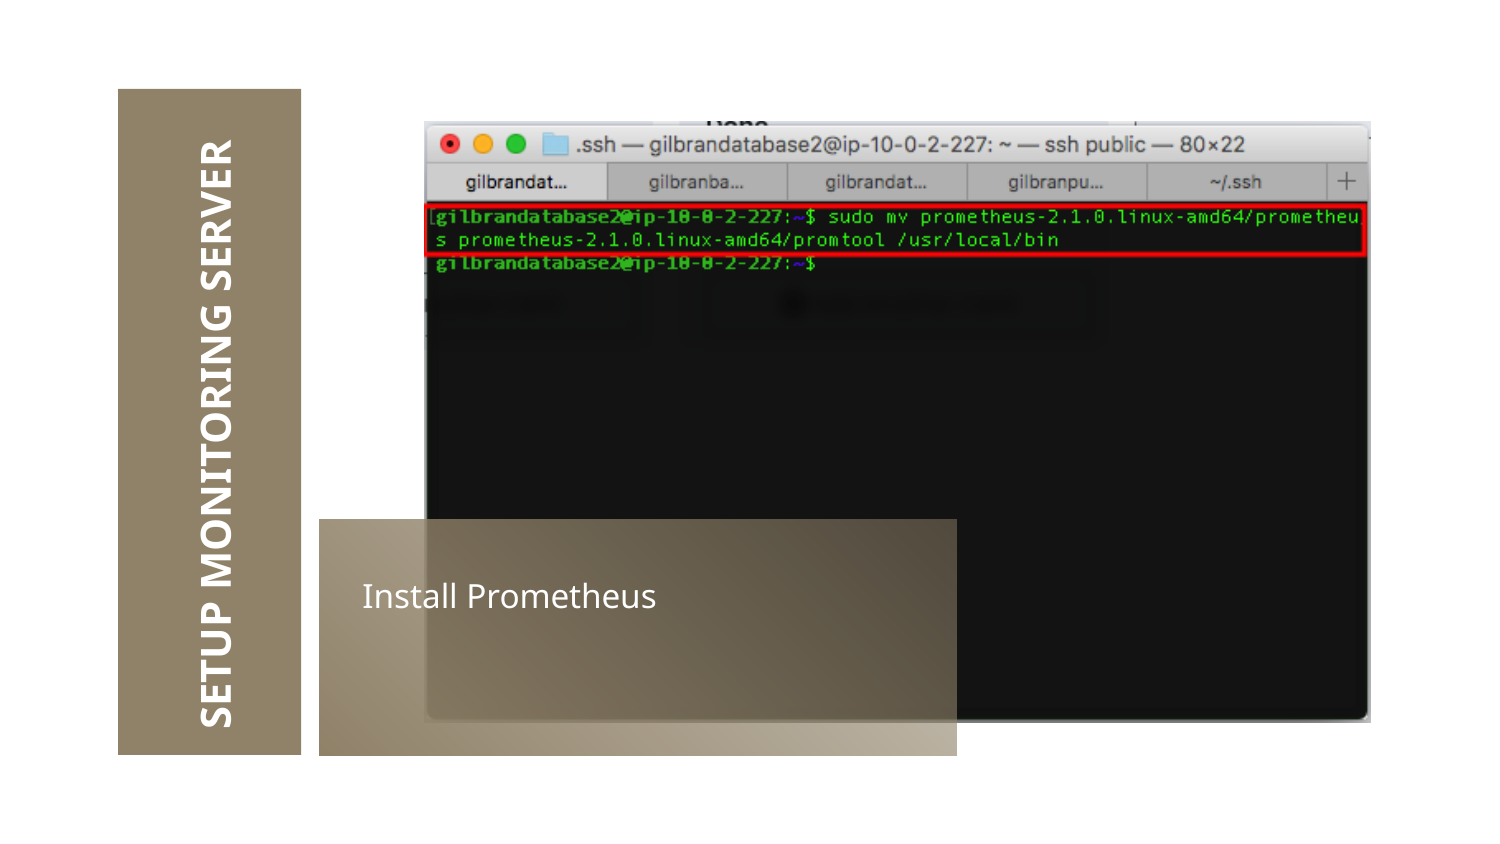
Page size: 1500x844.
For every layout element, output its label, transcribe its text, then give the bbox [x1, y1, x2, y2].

text_box [319, 519, 957, 756]
picture [424, 121, 1371, 723]
text_box [118, 88, 302, 755]
title SETUP MONITORING SERVER [106, 125, 255, 755]
subtitle Install Prometheus [347, 554, 422, 729]
